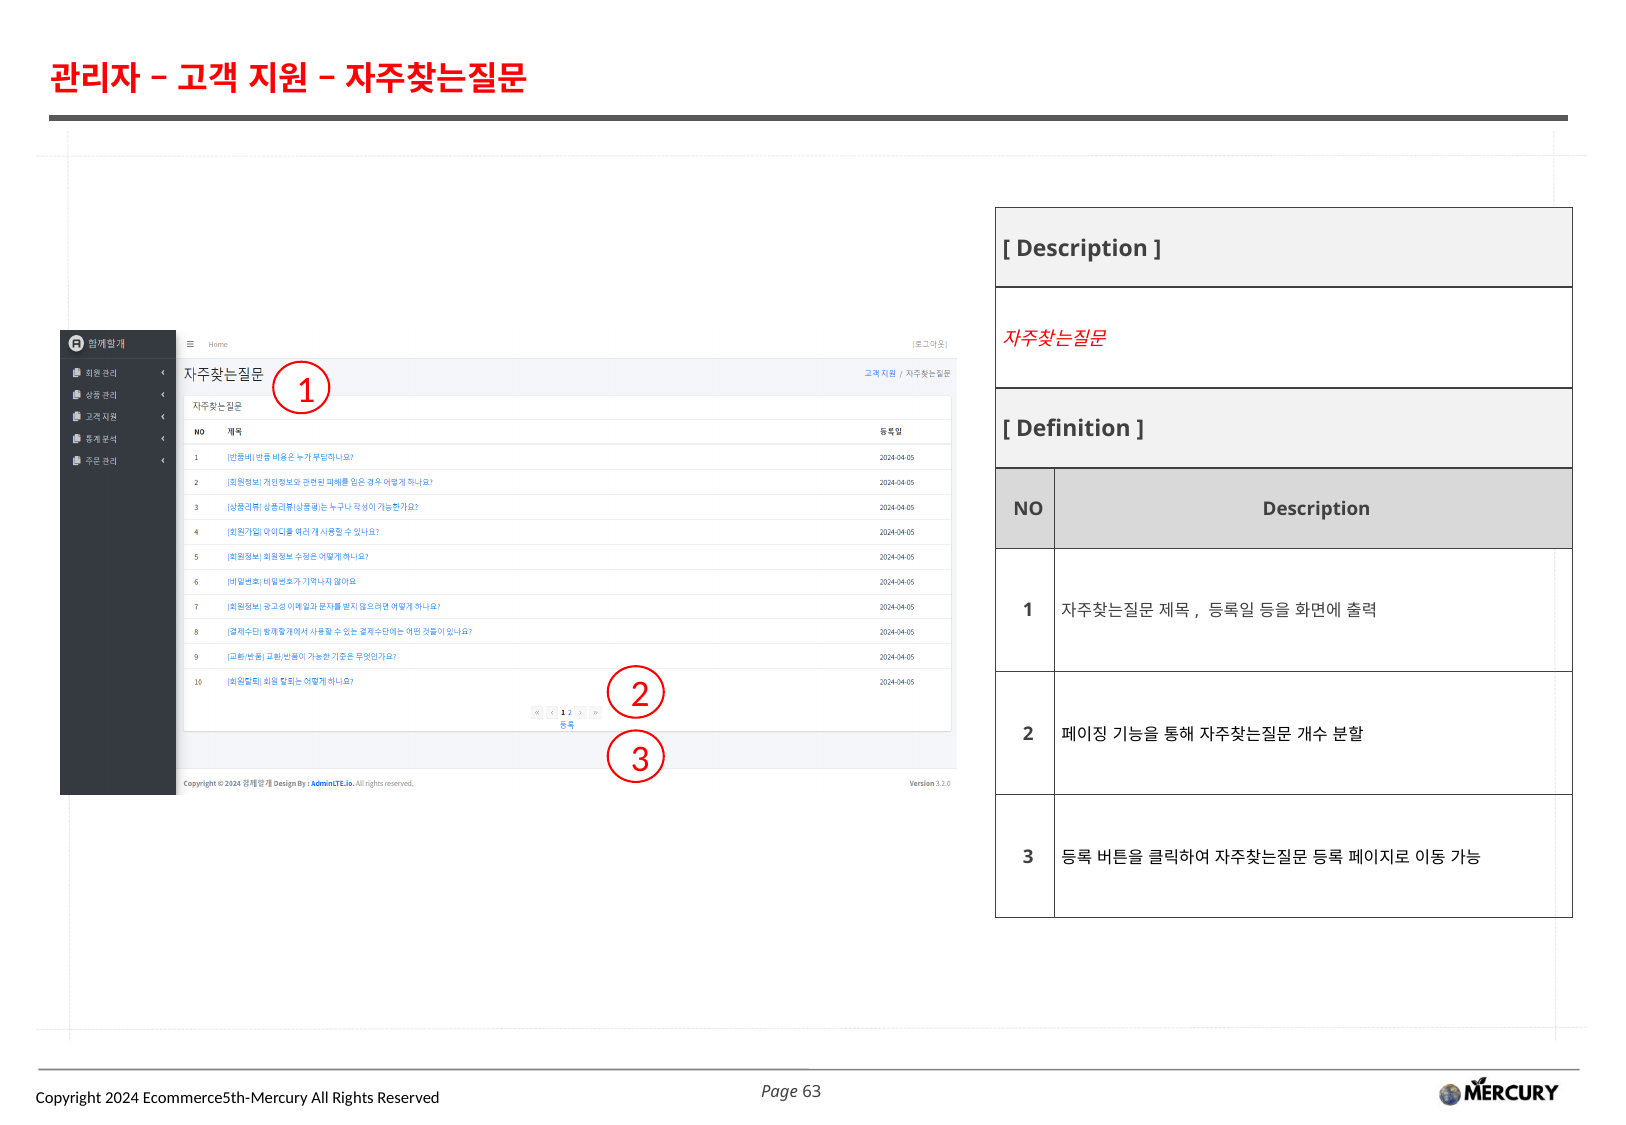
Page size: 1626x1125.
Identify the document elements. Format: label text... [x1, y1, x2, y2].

table_cell NO [996, 469, 1054, 548]
table_cell 등록 버튼을 클릭하여 자주찾는질문 등록 페이지로 이동 가능 [1055, 795, 1572, 917]
table_cell 자주찾는질문 제목, 등록일 등을 화면에 출력 [1055, 549, 1572, 671]
table_cell [ Definition ] [996, 389, 1572, 467]
picture [60, 330, 957, 795]
table_cell 3 [996, 795, 1054, 917]
table_header [ Description ] [996, 208, 1572, 286]
table_cell 1 [996, 549, 1054, 671]
table_cell 2 [996, 672, 1054, 794]
table_cell Description [1055, 469, 1572, 548]
table_cell 페이징 기능을 통해 자주찾는질문 개수 분할 [1055, 672, 1572, 794]
text_box 관리자 – 고객 지원 – 자주찾는질문 [35, 54, 1581, 114]
picture [1422, 1075, 1600, 1113]
table_cell 자주찾는질문 [996, 288, 1572, 387]
